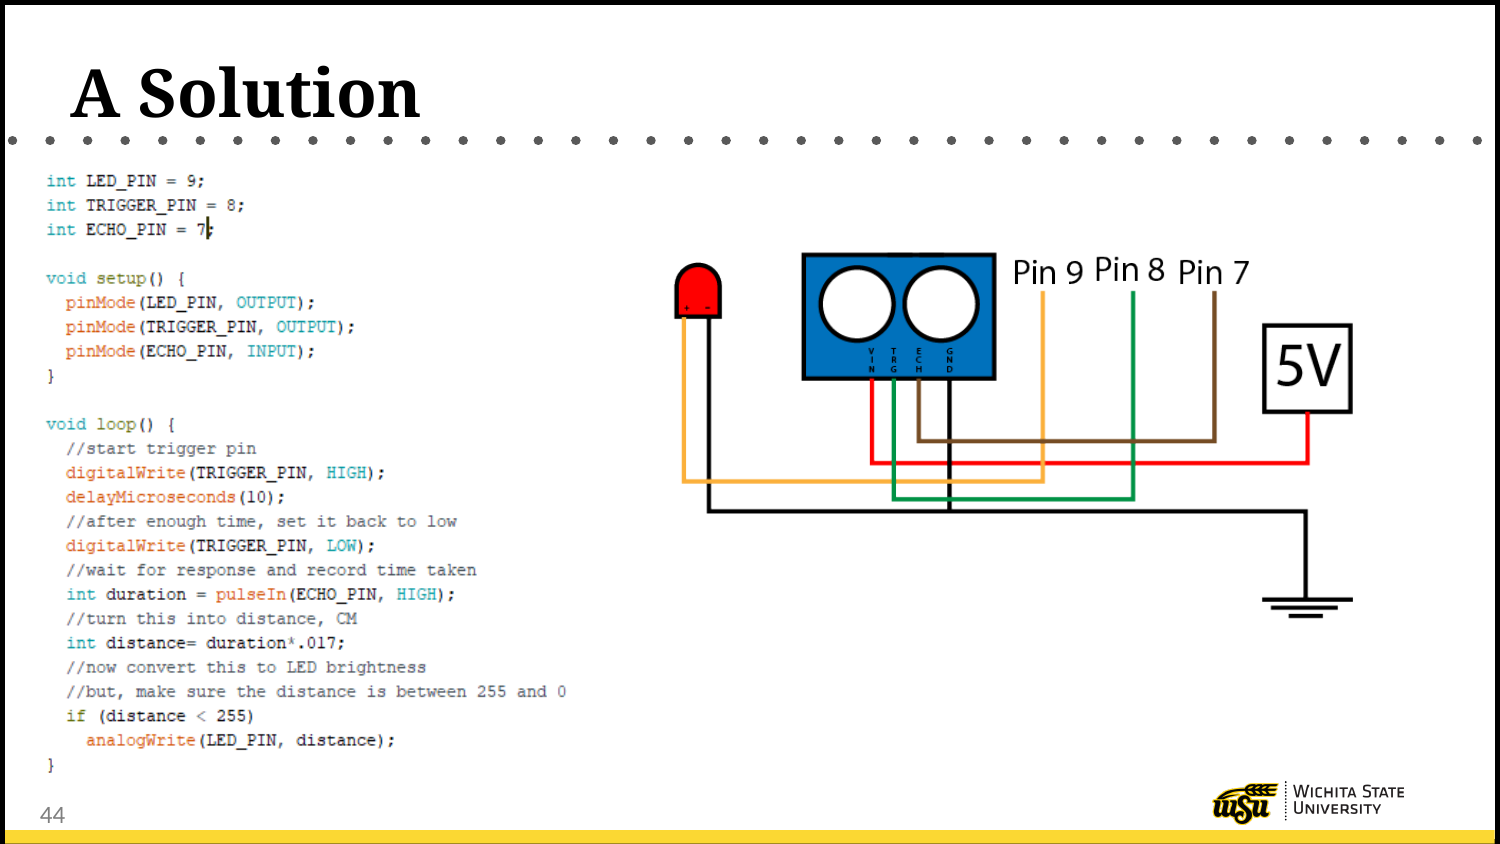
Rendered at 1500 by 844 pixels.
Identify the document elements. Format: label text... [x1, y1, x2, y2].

picture [1212, 781, 1404, 825]
picture [646, 196, 1406, 637]
title A Solution [55, 33, 1450, 138]
picture [42, 167, 597, 783]
